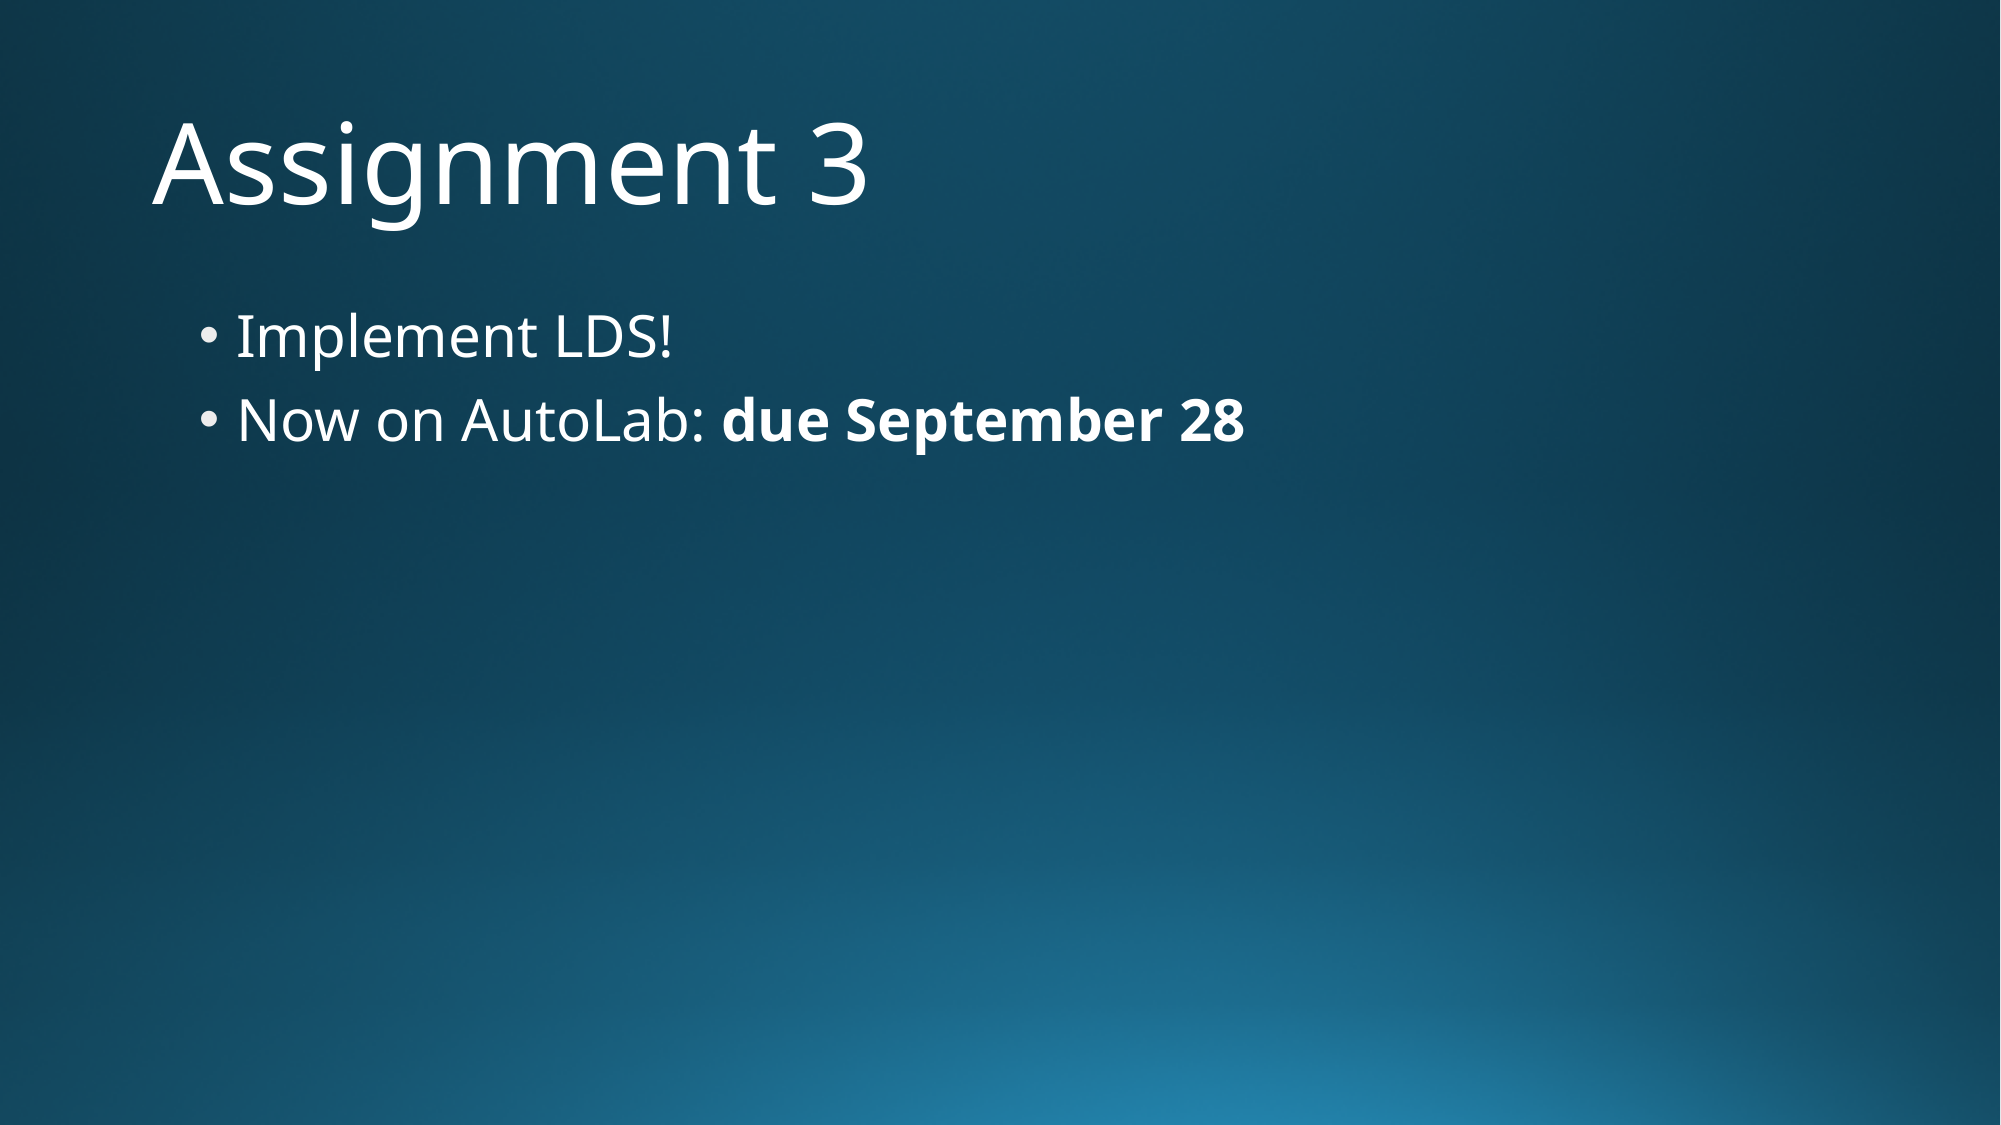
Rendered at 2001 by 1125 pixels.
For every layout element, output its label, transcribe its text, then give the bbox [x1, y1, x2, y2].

picture [0, 0, 2001, 1125]
list Implement LDS! Now on AutoLab: due September 28 [183, 299, 1863, 1014]
title Assignment 3 [137, 59, 1863, 278]
